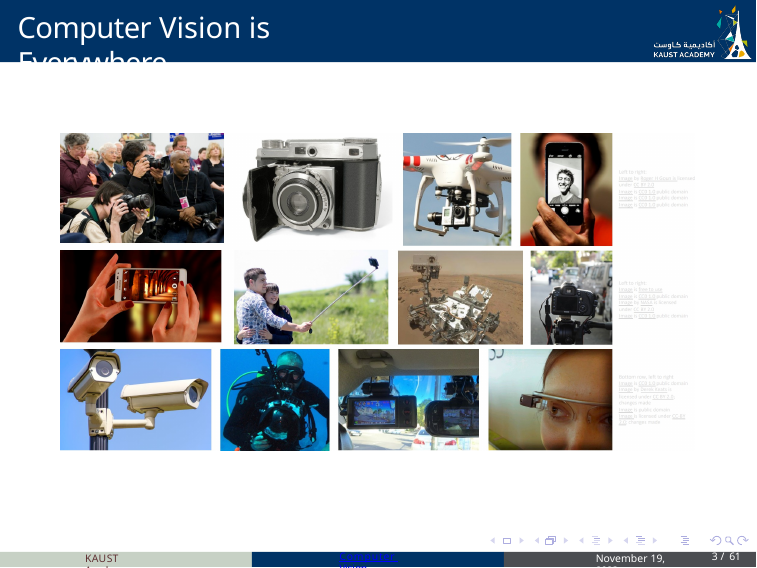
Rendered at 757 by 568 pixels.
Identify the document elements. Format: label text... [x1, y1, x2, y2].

picture [650, 2, 756, 62]
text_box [0, 551, 757, 568]
text_box Computer Vision is Everywhere [15, 6, 400, 80]
picture [60, 133, 695, 451]
